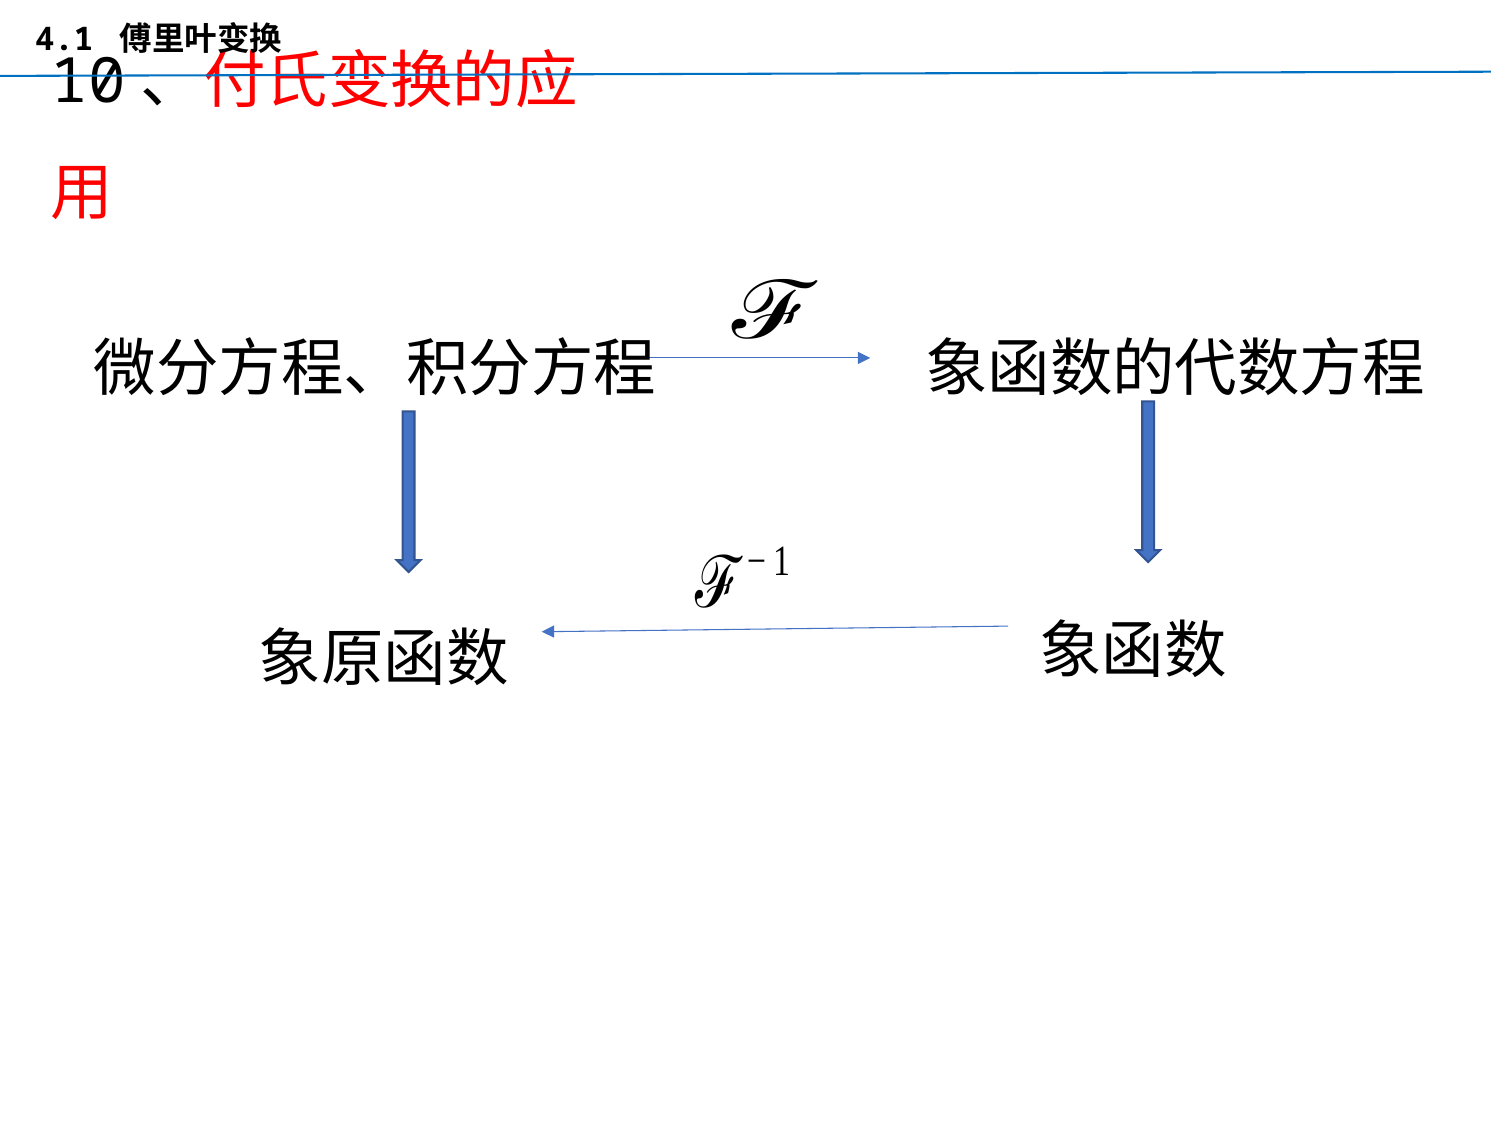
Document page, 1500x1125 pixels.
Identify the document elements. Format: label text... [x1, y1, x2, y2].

text_box [1133, 402, 1163, 564]
text_box 象函数 [1028, 574, 1308, 684]
text_box 象函数的代数方程 [913, 291, 1445, 402]
text_box 象原函数 [247, 581, 527, 692]
text_box 微分方程、积分方程 [82, 291, 692, 402]
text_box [541, 626, 1009, 632]
text_box [394, 410, 423, 574]
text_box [0, 0, 1491, 76]
text_box 10、付氏变换的应用 [39, 76, 649, 170]
